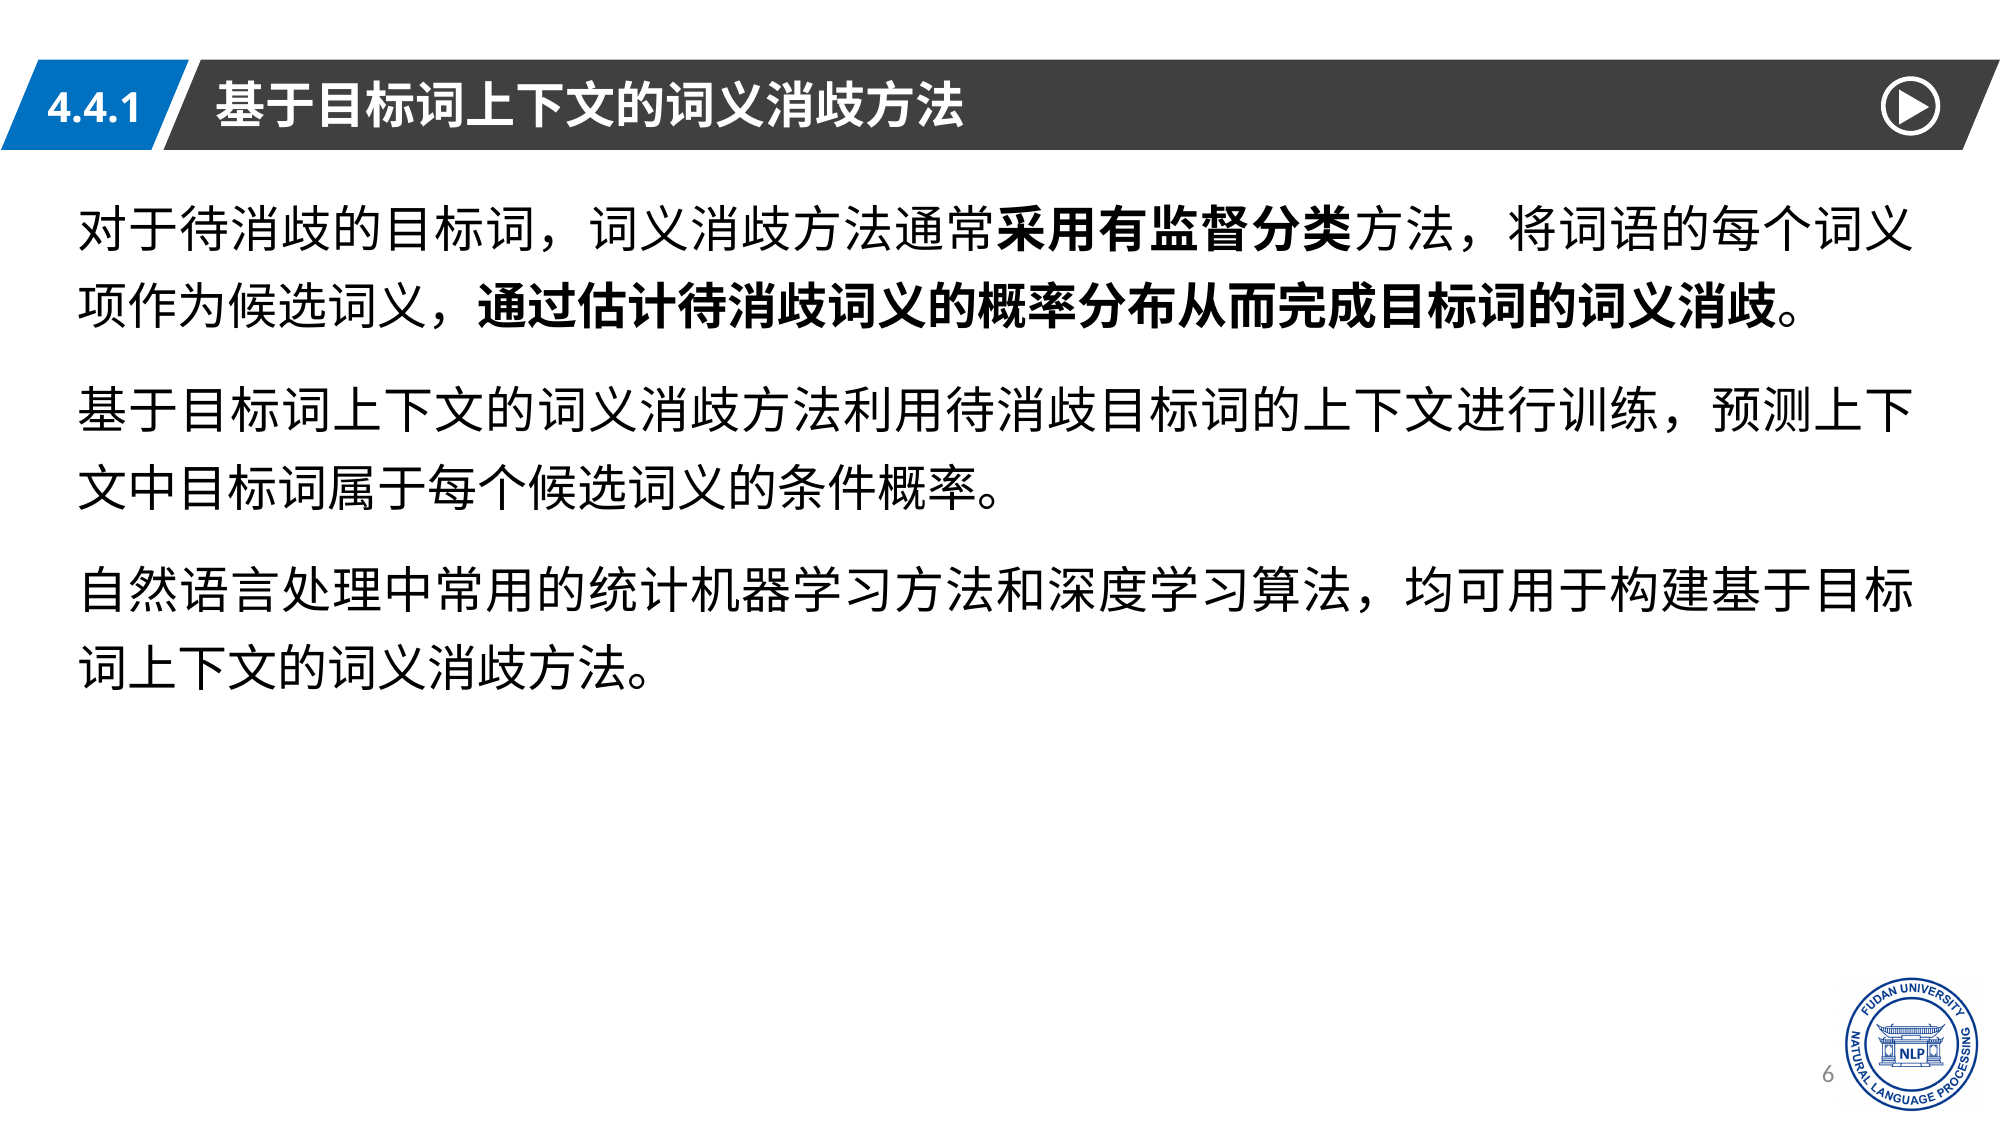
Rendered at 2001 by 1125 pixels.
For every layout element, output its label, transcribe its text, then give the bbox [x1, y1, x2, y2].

text_box 对于待消歧的目标词，词义消歧方法通常采用有监督分类方法，将词语的每个词义项作为候选词义，通过估计待消歧词义的概率分布从而完成目标词的词义消歧。 基于目标词上下文的词义消歧方法利用待消歧目标词的上下文进行训练，预测上下文中目标词属于每个候选词义的条件概率。 自然语言处理中常用的统计机器学习方法和深度学习算法，均可用于构建基于目标词上下文的词义消歧方法。 [62, 171, 1930, 705]
picture [1834, 972, 1985, 1117]
slide_number 60 [1412, 1042, 1863, 1103]
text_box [1883, 78, 1939, 134]
text_box 4.4.1 [26, 73, 164, 138]
text_box [1, 89, 157, 150]
text_box [163, 59, 2000, 150]
text_box [32, 59, 189, 120]
text_box 基于目标词上下文的词义消歧方法 [200, 66, 981, 142]
